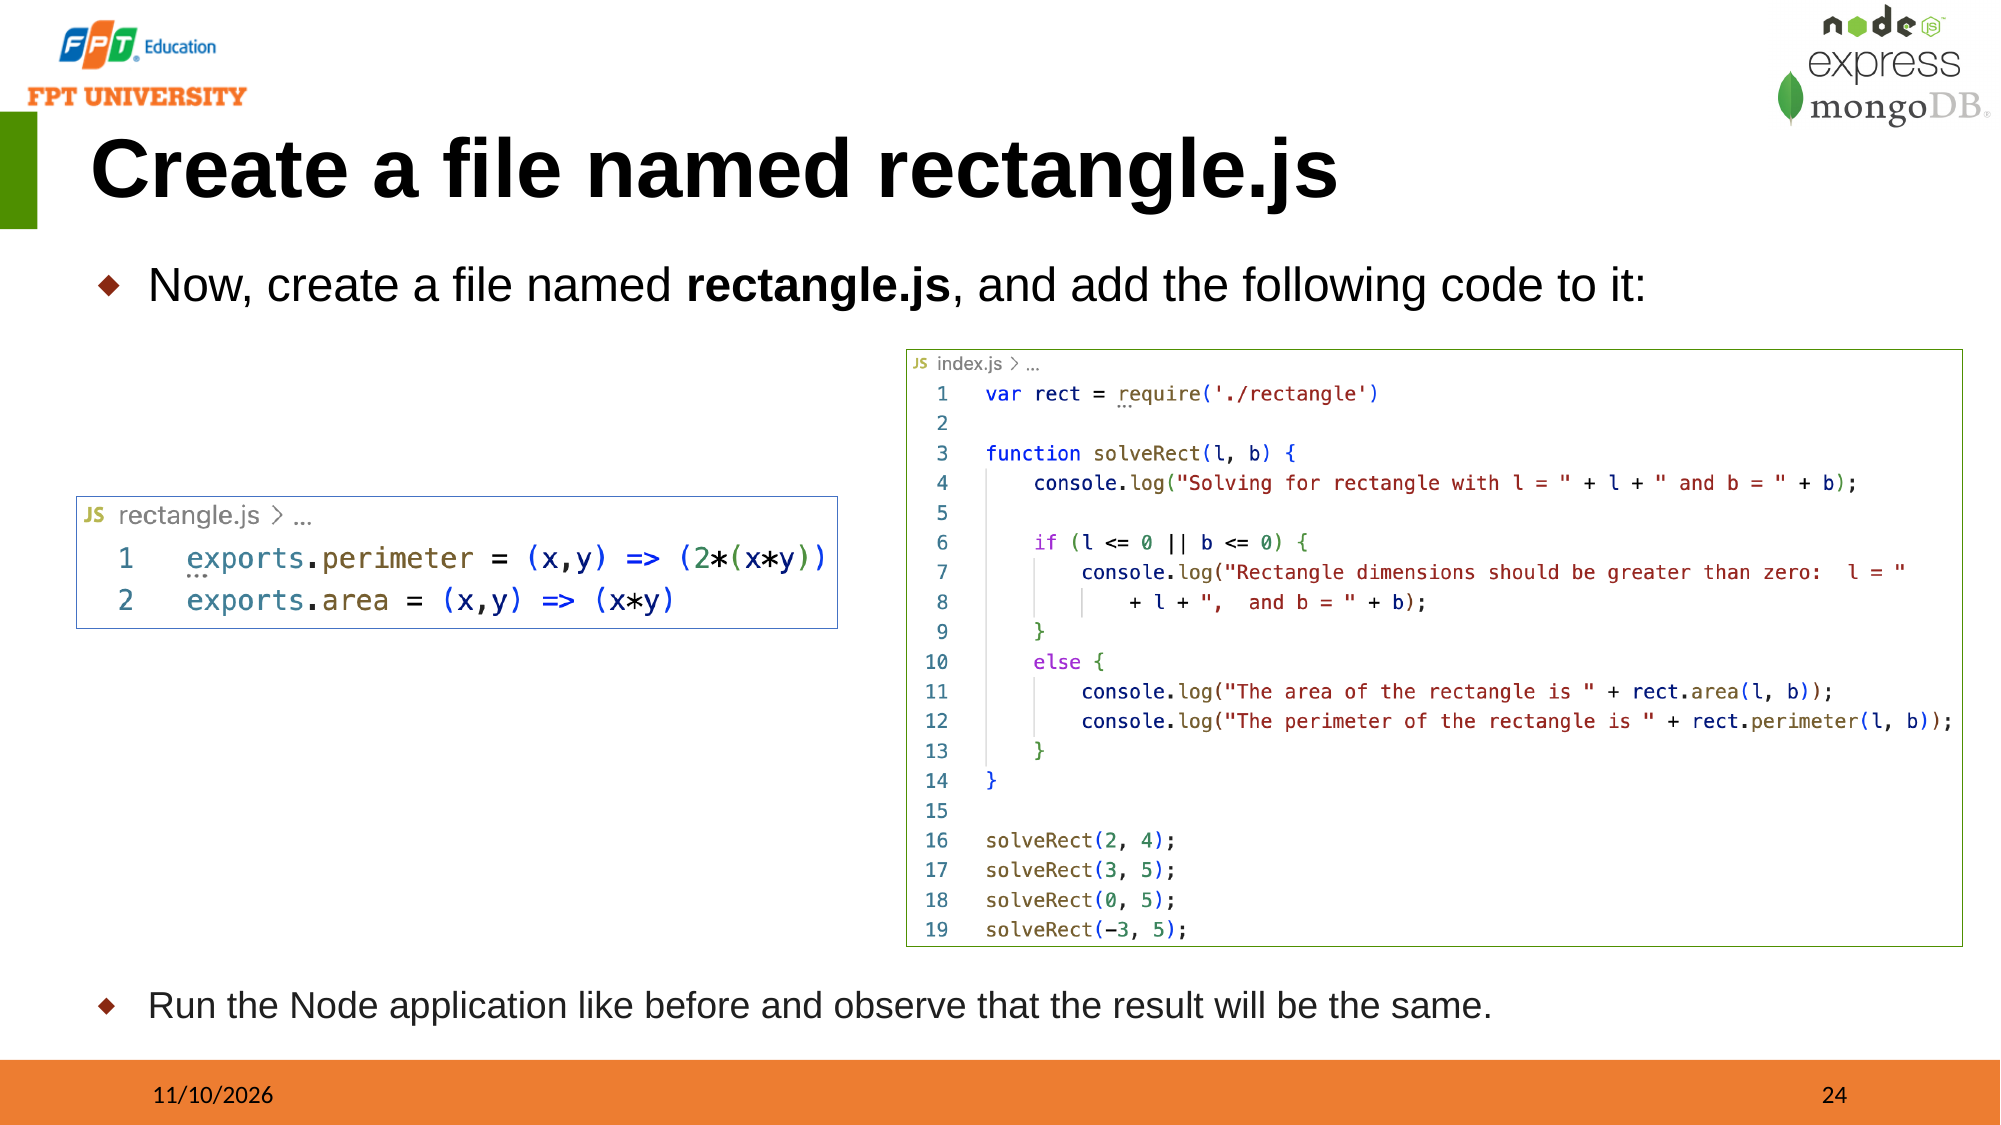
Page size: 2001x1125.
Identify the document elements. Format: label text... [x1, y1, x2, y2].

list Now, create a file named rectangle.js, and add the following code to it: Run the Node application like before and observe that the result will be the same. [82, 229, 1917, 1044]
picture [76, 496, 838, 629]
picture [906, 349, 1963, 947]
title Create a file named rectangle.js [37, 111, 1978, 230]
slide_number 24 [1412, 1063, 1863, 1124]
picture [1768, 0, 2000, 130]
picture [19, 3, 256, 111]
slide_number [137, 1063, 588, 1124]
